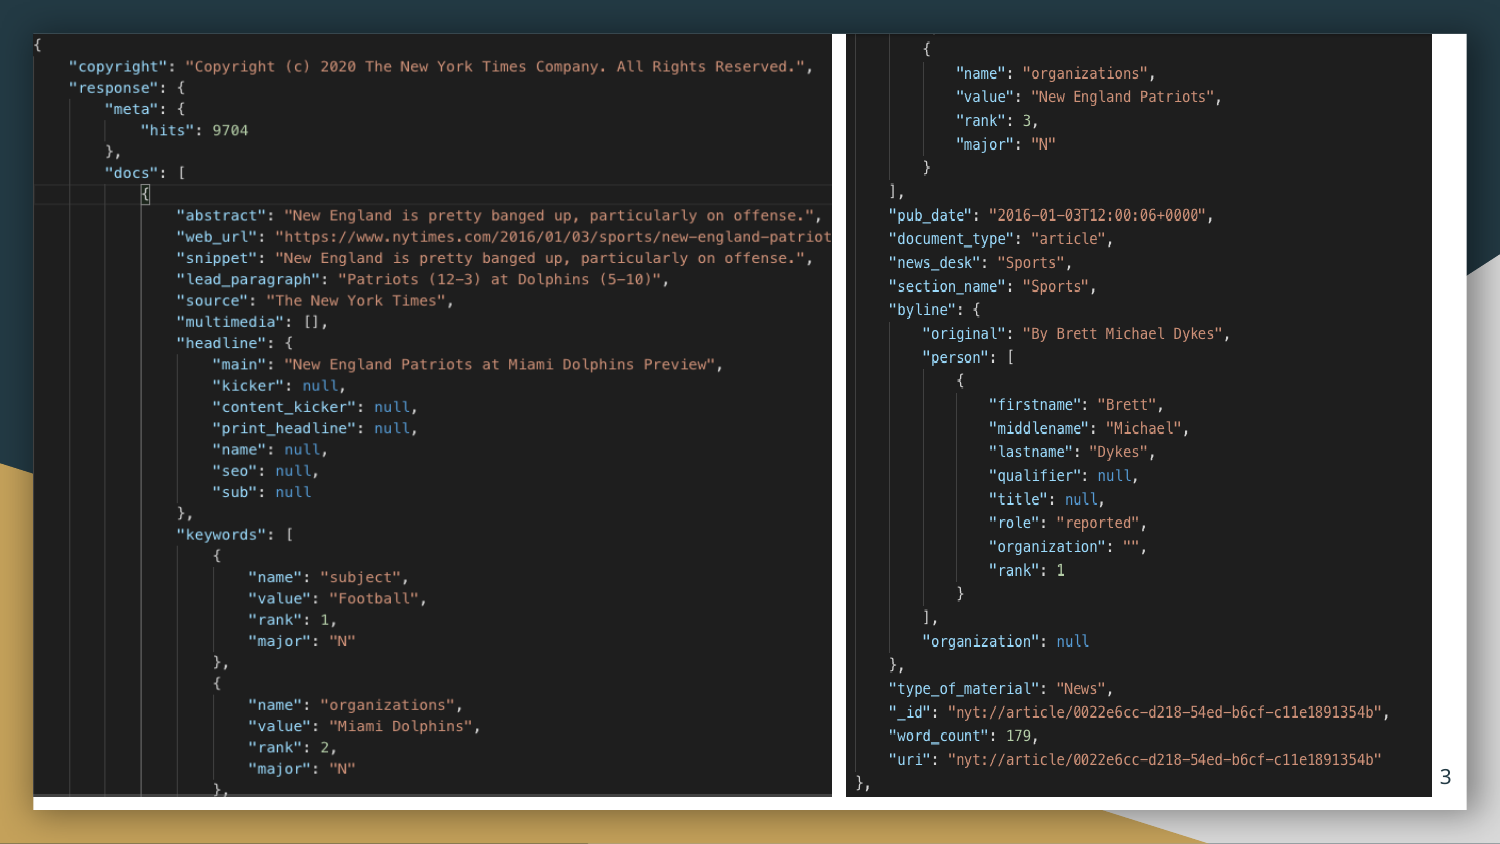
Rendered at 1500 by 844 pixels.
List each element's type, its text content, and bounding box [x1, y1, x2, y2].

text_box [835, 140, 841, 207]
picture [32, 34, 832, 797]
title Rückblick [835, 207, 841, 296]
picture [846, 34, 1432, 797]
slide_number ‹#› [1376, 745, 1467, 810]
